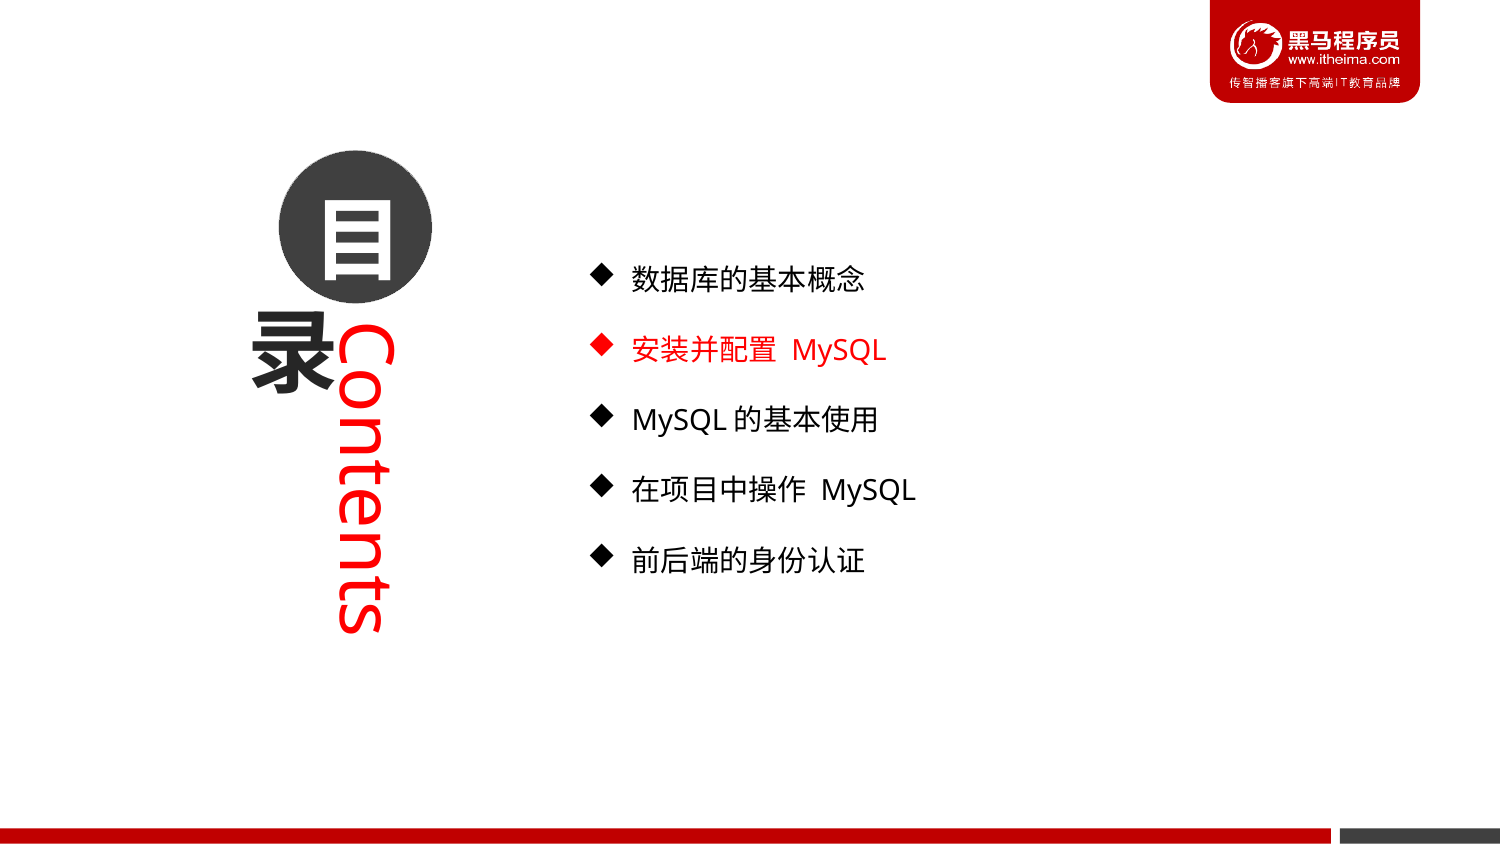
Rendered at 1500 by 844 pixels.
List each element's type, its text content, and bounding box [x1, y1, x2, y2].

picture [1211, 11, 1419, 97]
list 数据库的基本概念 安装并配置 MySQL MySQL的基本使用 在项目中操作 MySQL 前后端的身份认证 [572, 218, 1392, 660]
